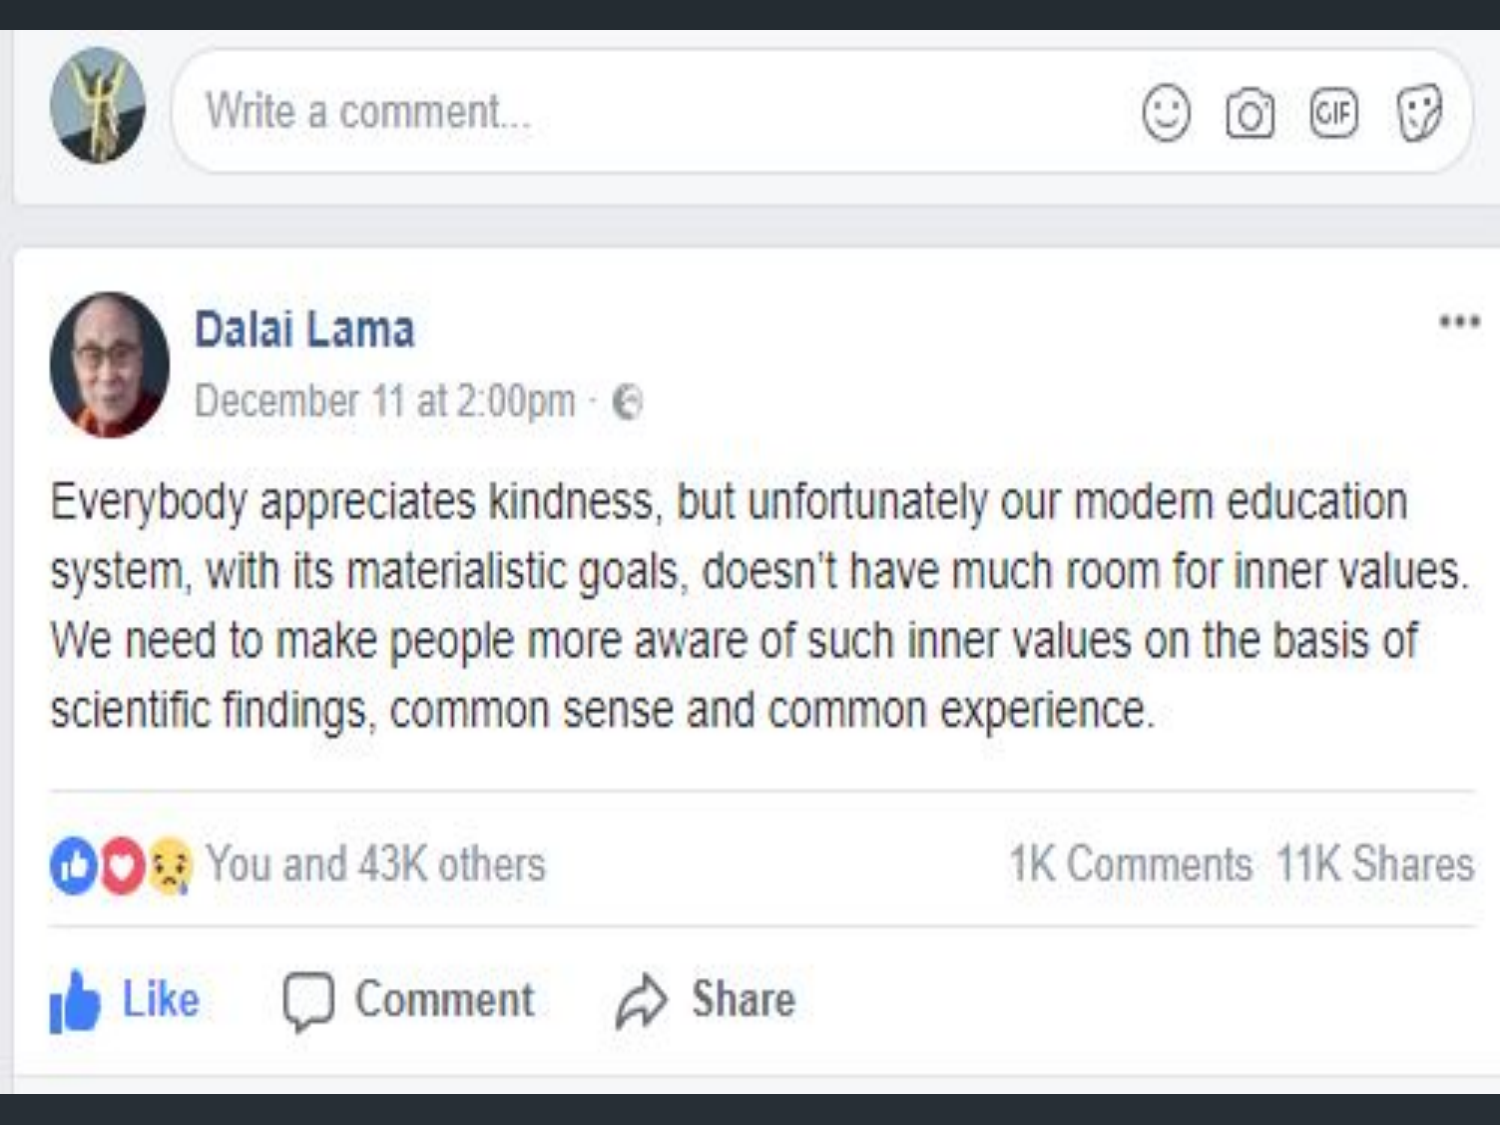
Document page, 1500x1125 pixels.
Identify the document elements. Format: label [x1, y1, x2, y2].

list [0, 30, 1500, 1095]
